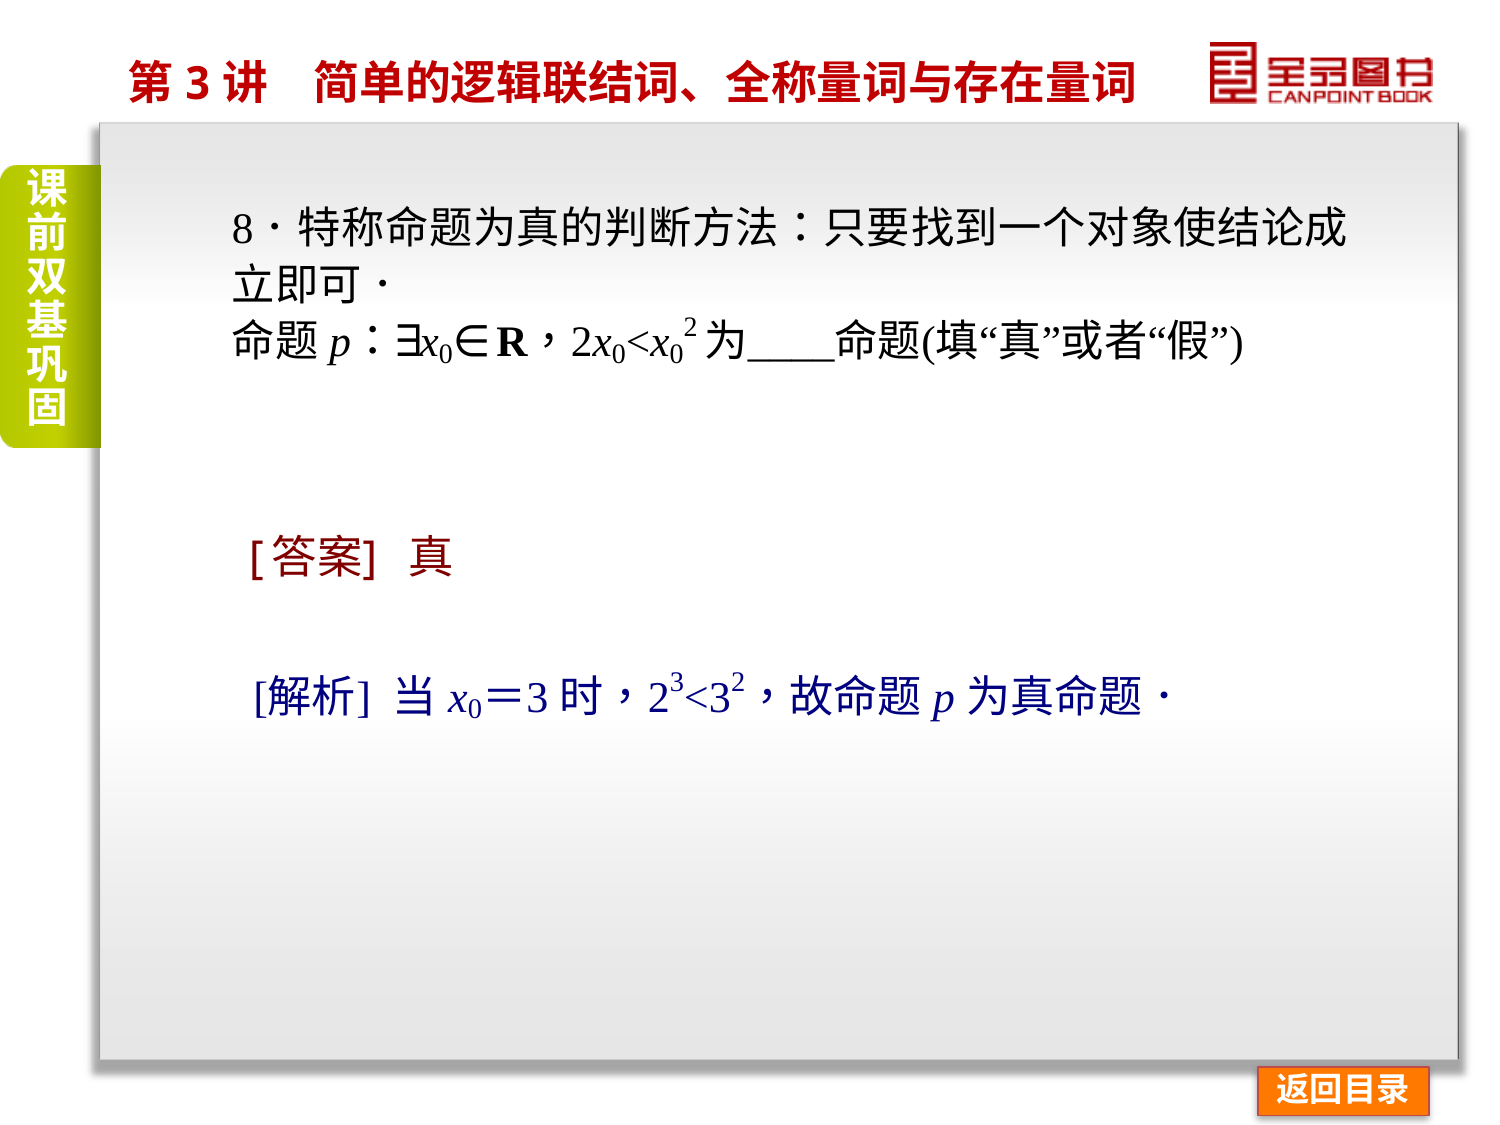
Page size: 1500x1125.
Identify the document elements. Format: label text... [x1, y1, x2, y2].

picture [79, 115, 1477, 1087]
text_box 返回目录 [1257, 1066, 1430, 1116]
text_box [0, 160, 101, 450]
text_box 第3讲 简单的逻辑联结词、全称量词与存在量词 [112, 42, 1211, 121]
picture [1211, 42, 1433, 104]
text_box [231, 199, 1348, 561]
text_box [253, 667, 1360, 929]
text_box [157, 527, 1297, 773]
